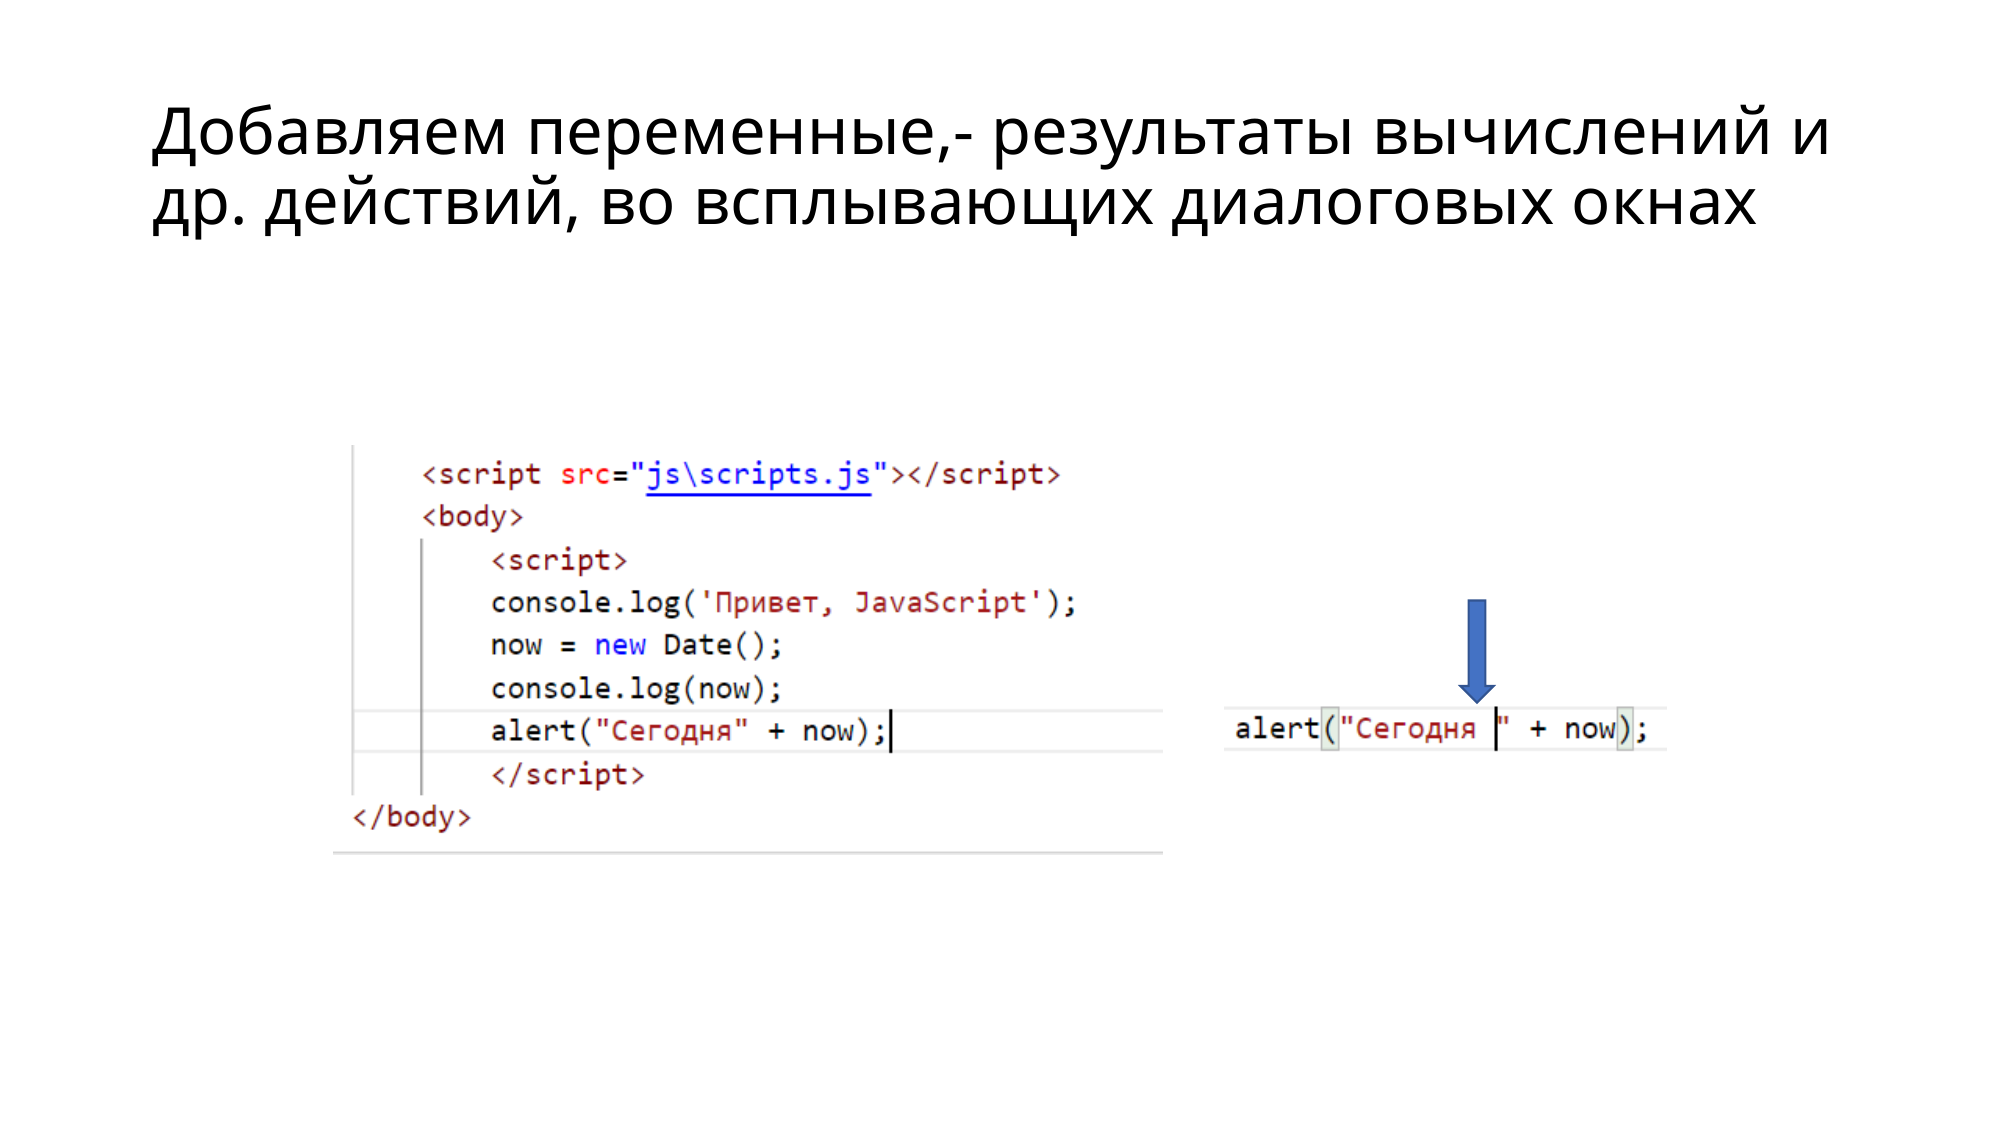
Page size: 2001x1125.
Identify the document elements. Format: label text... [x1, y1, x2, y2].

picture [333, 445, 1163, 855]
picture [1224, 702, 1667, 756]
title Добавляем переменные,- результаты вычислений и др. действий, во всплывающих диалоговых окнах [137, 59, 1863, 278]
text_box [1457, 599, 1497, 702]
